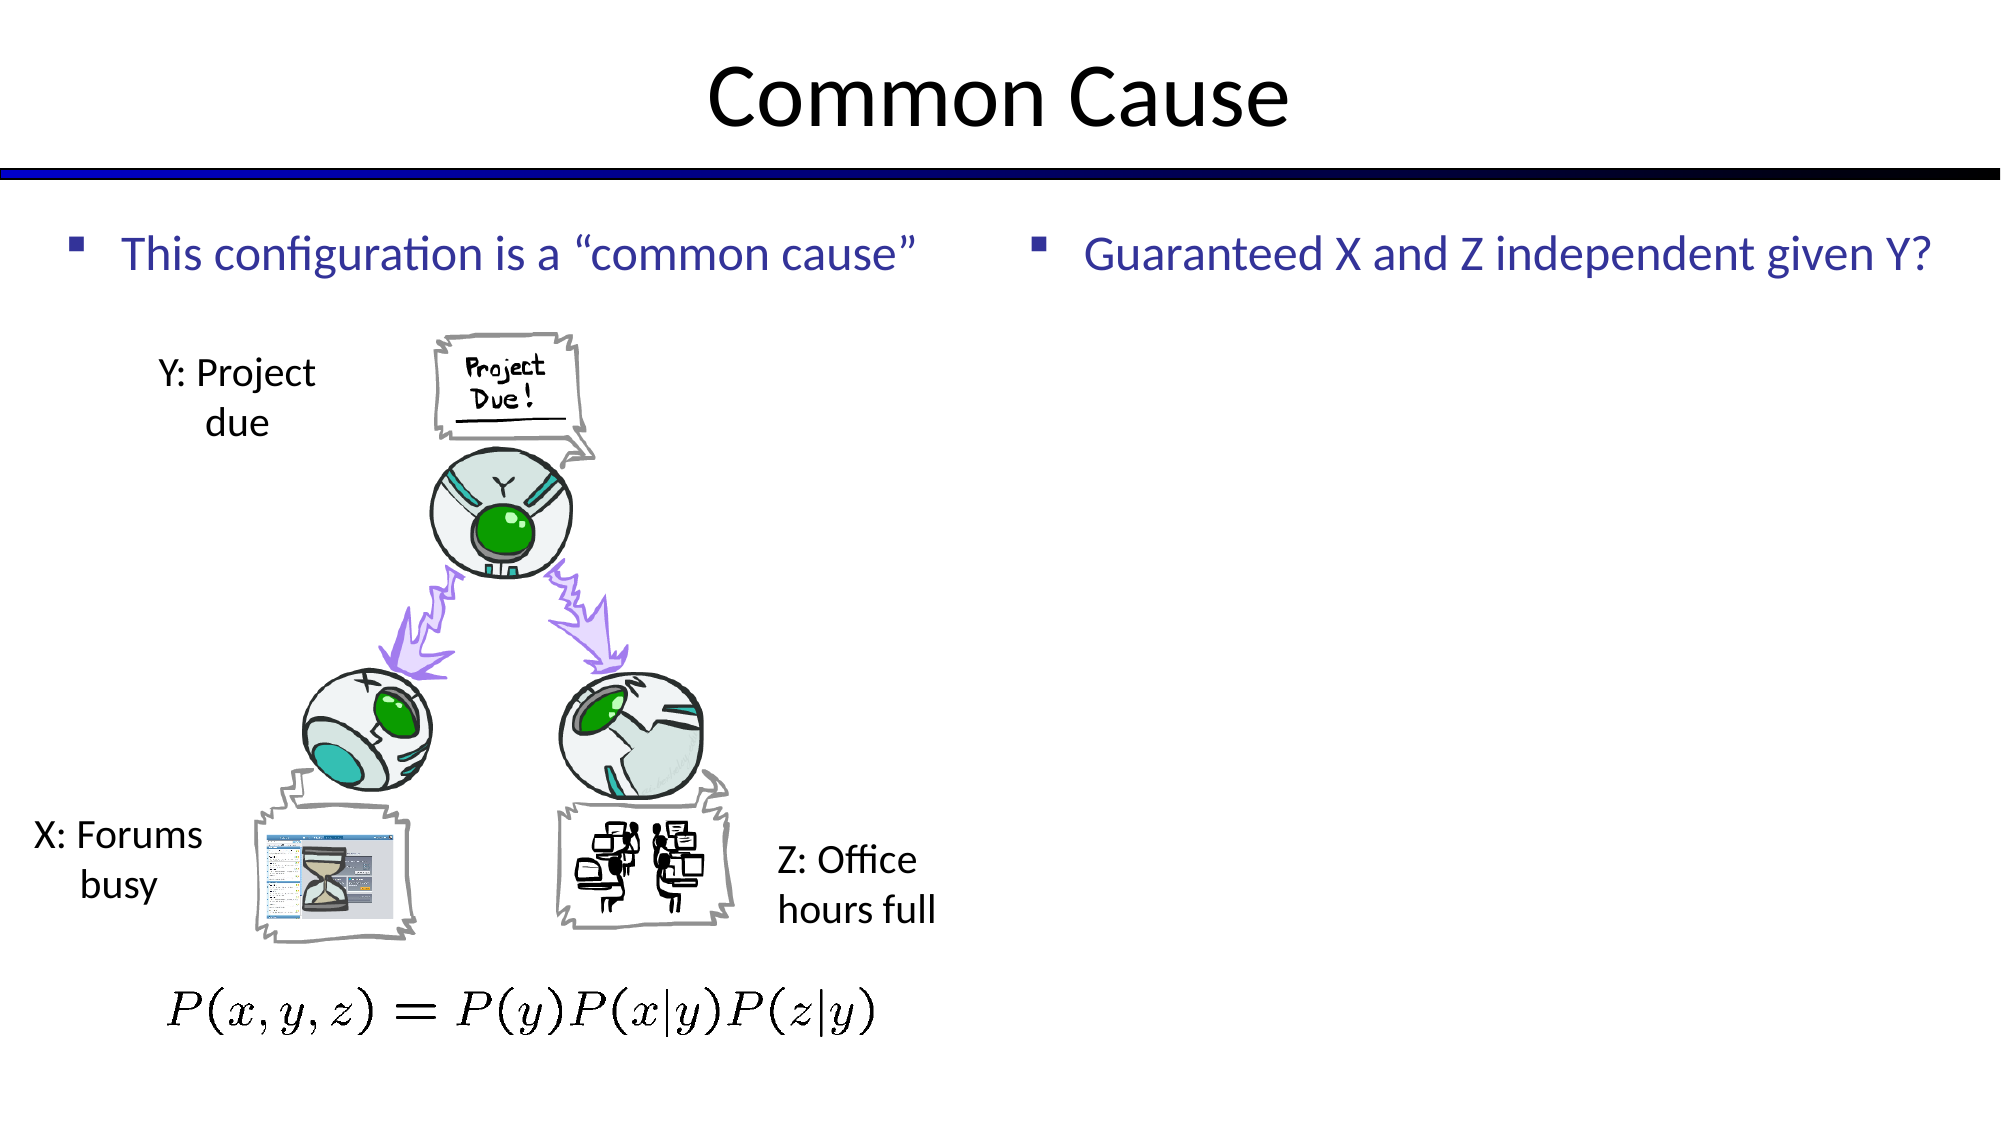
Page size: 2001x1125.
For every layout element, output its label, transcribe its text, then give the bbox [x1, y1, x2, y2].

text_box Z: Office hours full [765, 824, 1000, 940]
picture [164, 987, 874, 1039]
text_box Y: Project due [137, 337, 232, 453]
list This configuration is a “common cause” [49, 224, 988, 1063]
picture [237, 324, 762, 955]
title Common Cause [0, 0, 2000, 184]
text_box Guaranteed X and Z independent given Y? [1012, 224, 1988, 1063]
text_box X: Forums busy [12, 799, 225, 915]
